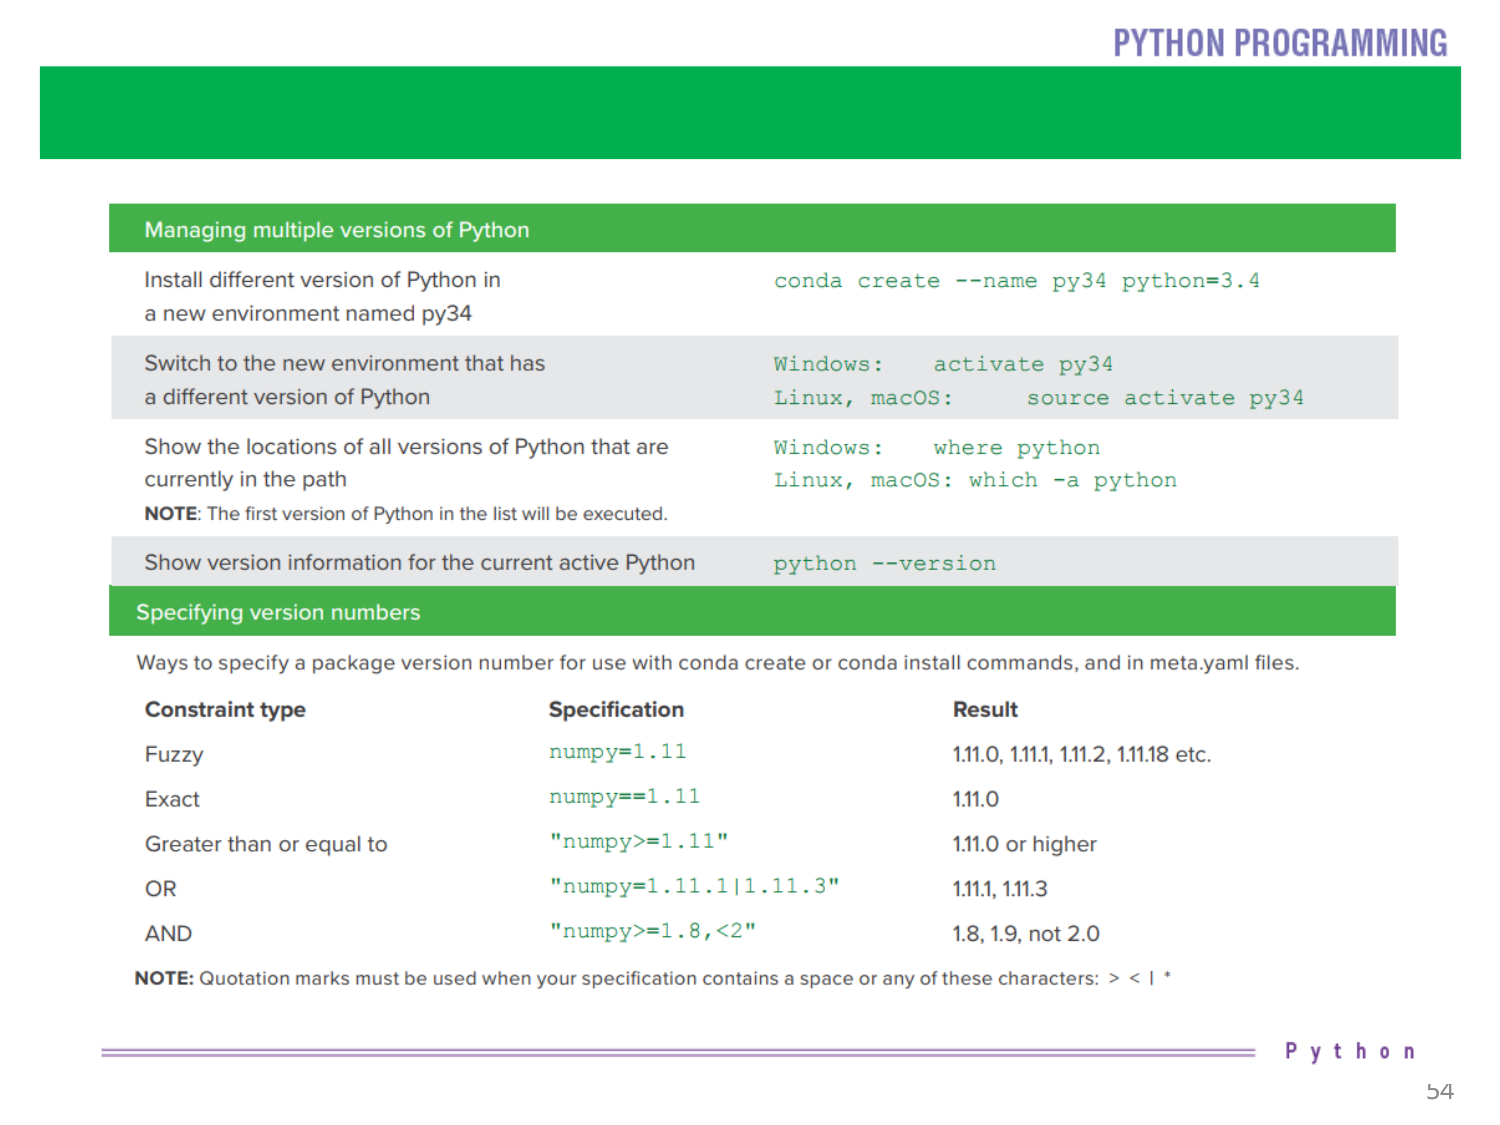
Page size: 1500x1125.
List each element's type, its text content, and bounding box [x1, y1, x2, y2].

slide_number 54 [1119, 1071, 1470, 1112]
picture [1106, 13, 1462, 66]
picture [18, 1020, 1483, 1084]
picture [103, 195, 1406, 996]
